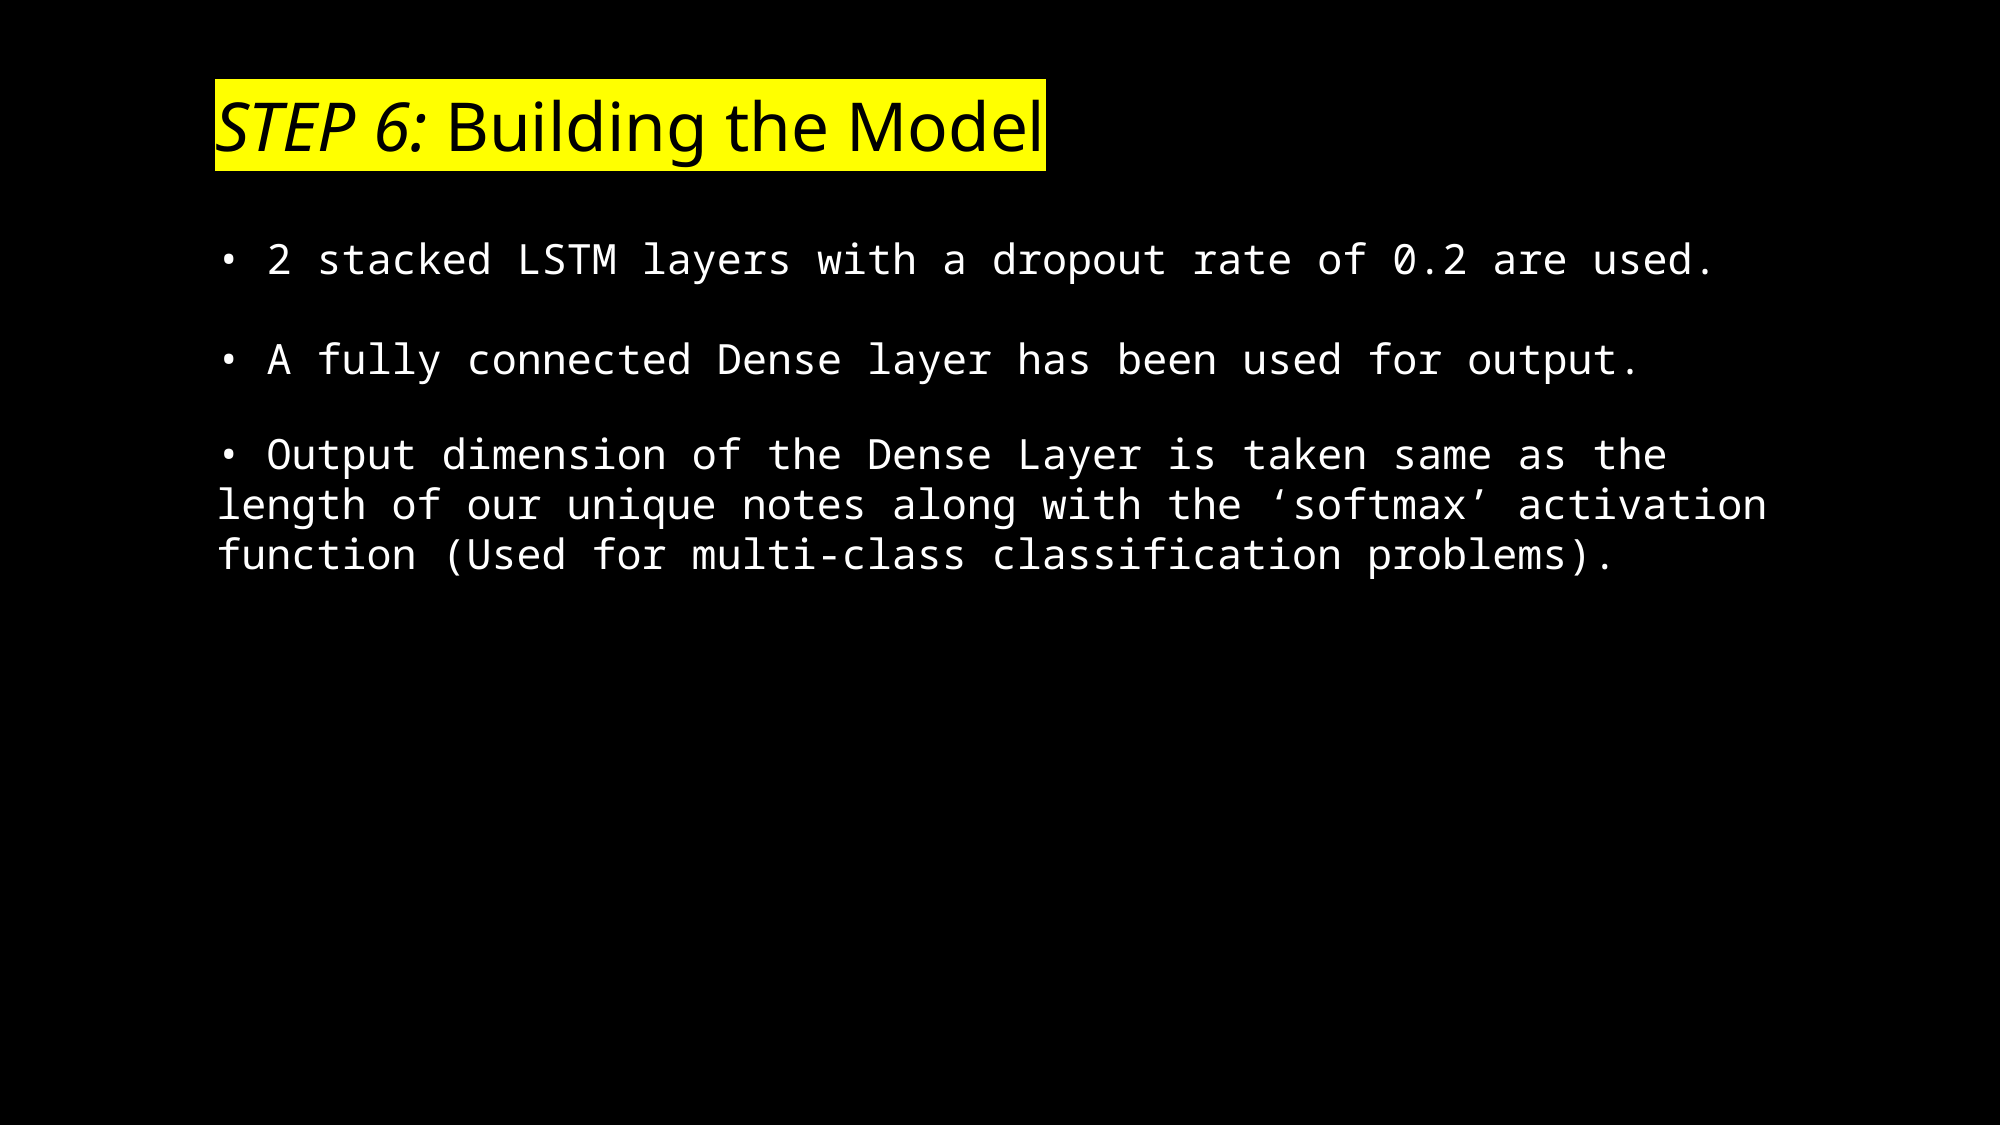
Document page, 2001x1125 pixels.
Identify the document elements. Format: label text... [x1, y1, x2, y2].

title STEP 6: Building the Model [200, 59, 1758, 173]
text_box • 2 stacked LSTM layers with a dropout rate of 0.2 are used. • A fully connected Dense layer has been used for output. • Output dimension of the Dense Layer is taken same as the length of our unique notes along with the ‘softmax’ activation function (Used for multi-class classification problems). [201, 225, 1798, 586]
